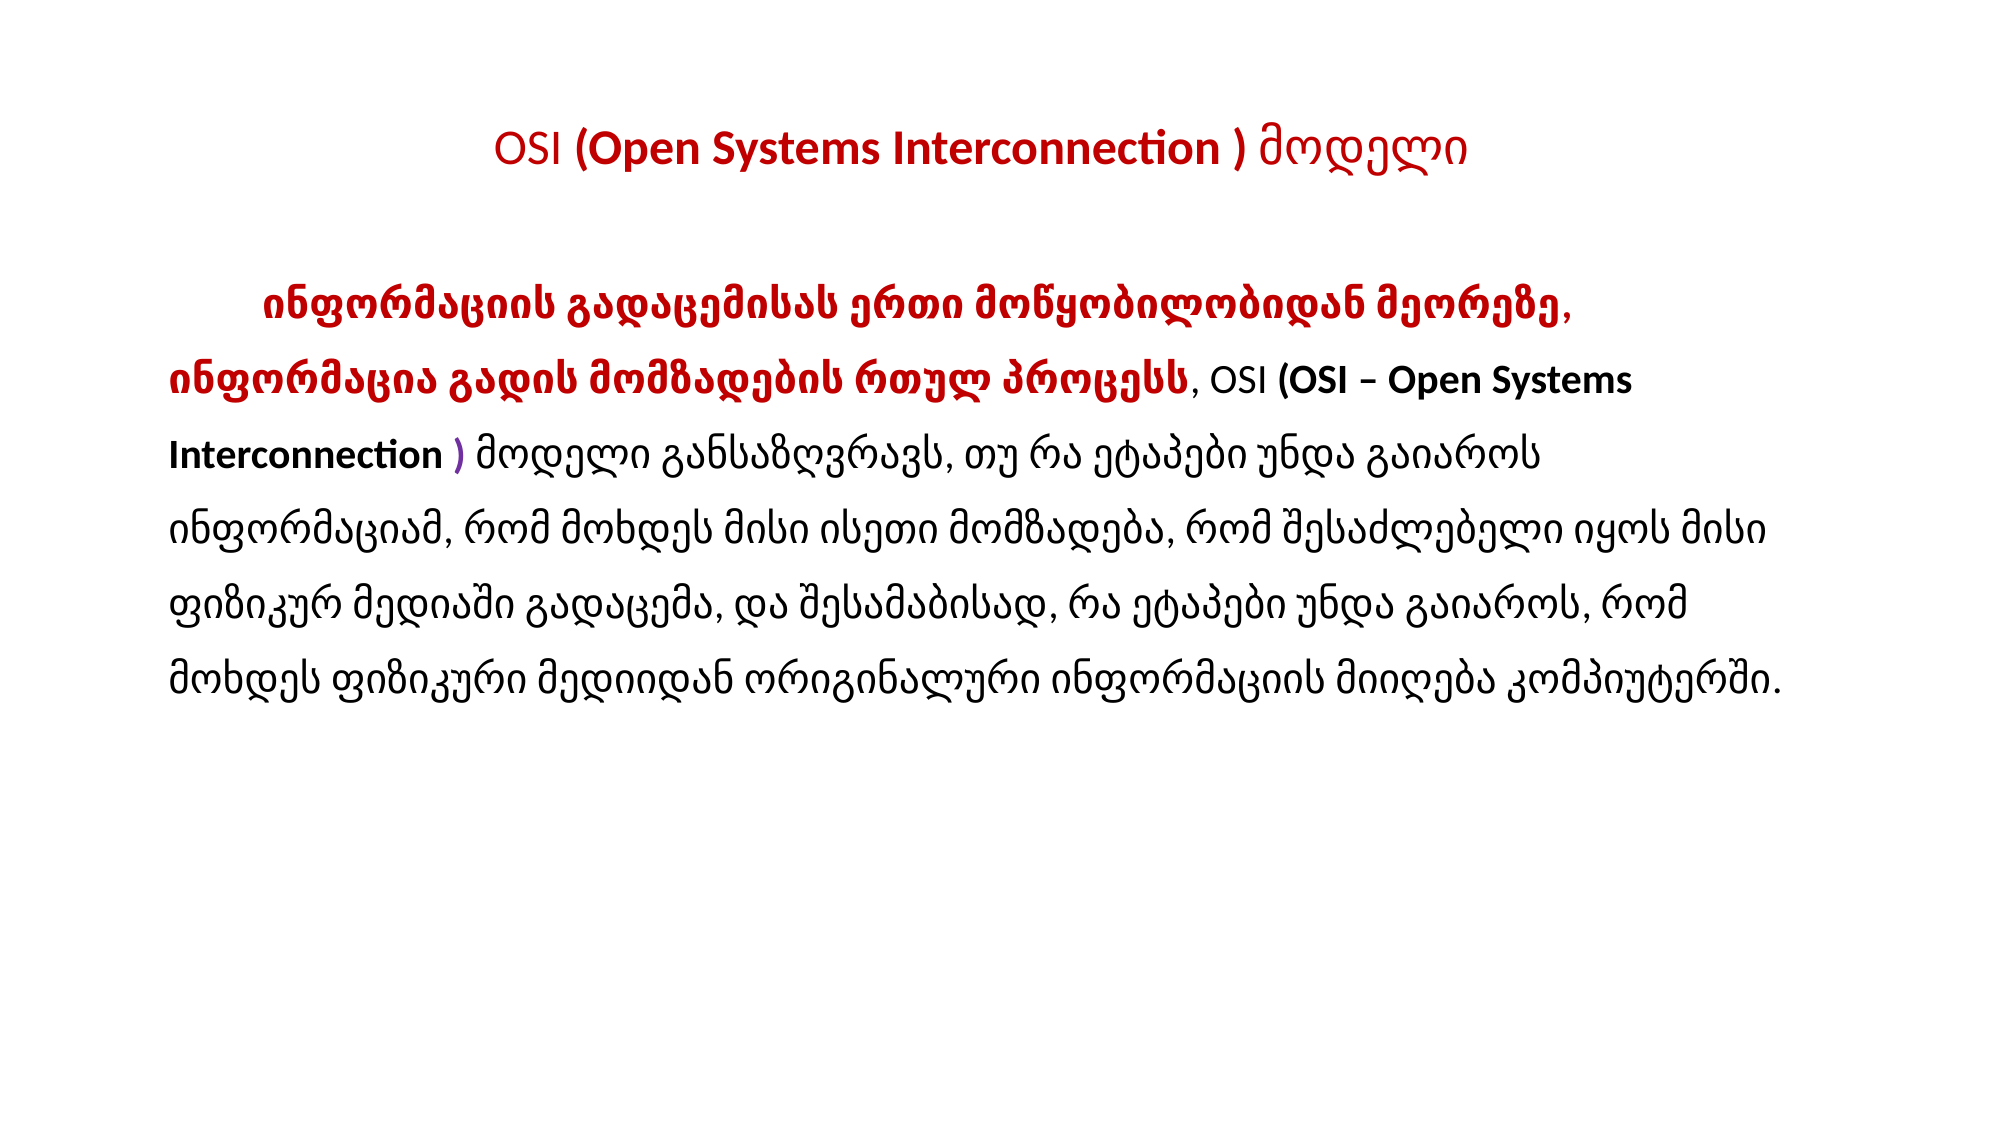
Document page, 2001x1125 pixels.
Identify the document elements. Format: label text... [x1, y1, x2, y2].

text_box OSI (Open Systems Interconnection ) მოდელი [479, 106, 1497, 182]
list ინფორმაციის გადაცემისას ერთი მოწყობილობიდან მეორეზე, ინფორმაცია გადის მომზადების რთულ პროცესს, OSI (OSI – Open Systems Interconnection ) მოდელი განსაზღვრავს, თუ რა ეტაპები უნდა გაიაროს ინფორმაციამ, რომ მოხდეს მისი ისეთი მომზადება, რომ შესაძლებელი იყოს მისი ფიზიკურ მედიაში გადაცემა, და შესამაბისად, რა ეტაპები უნდა გაიაროს, რომ მოხდეს ფიზიკური მედიიდან ორიგინალური ინფორმაციის მიიღება კომპიუტერში. [115, 243, 1841, 958]
